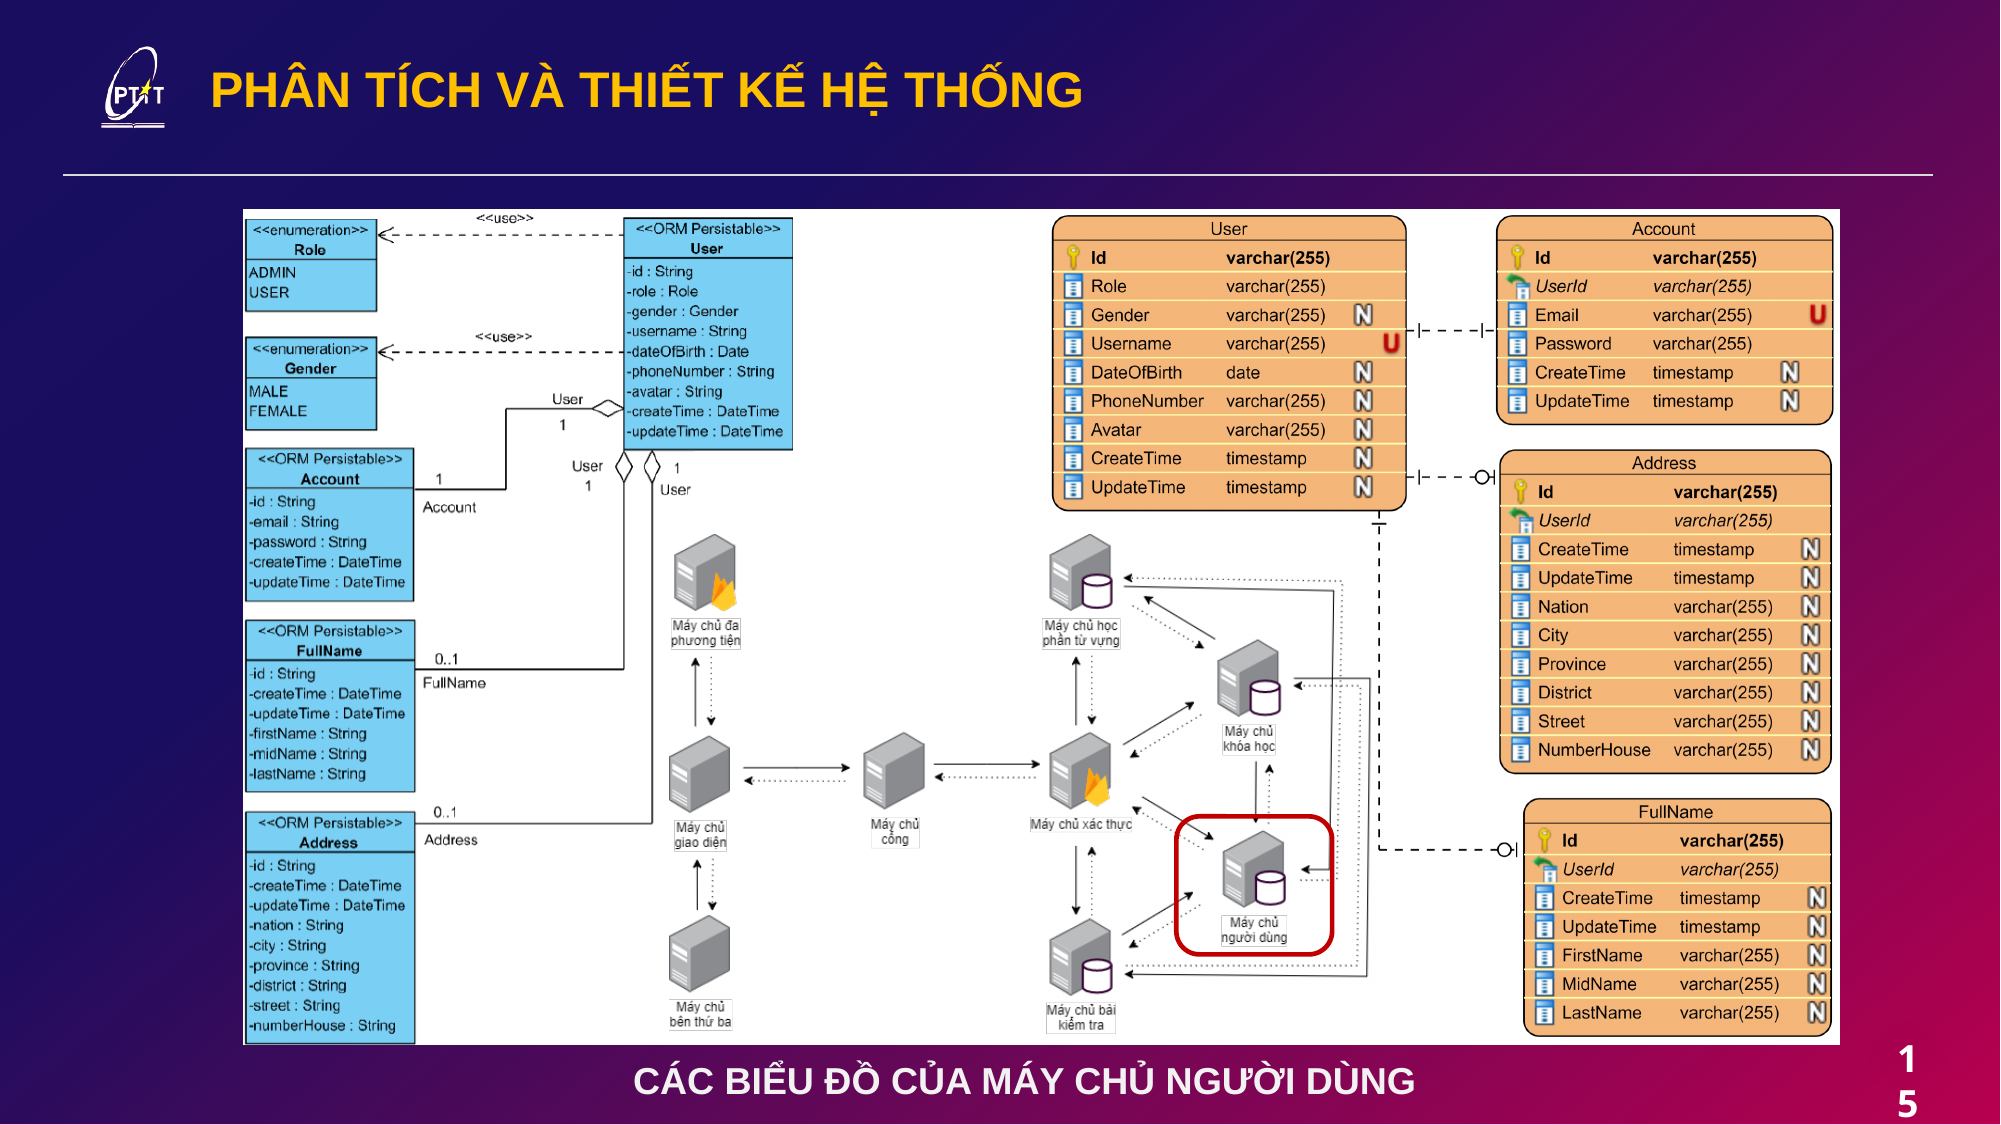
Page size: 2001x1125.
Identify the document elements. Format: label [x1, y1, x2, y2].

picture [0, 0, 2000, 1124]
text_box [247, 212, 1839, 1108]
